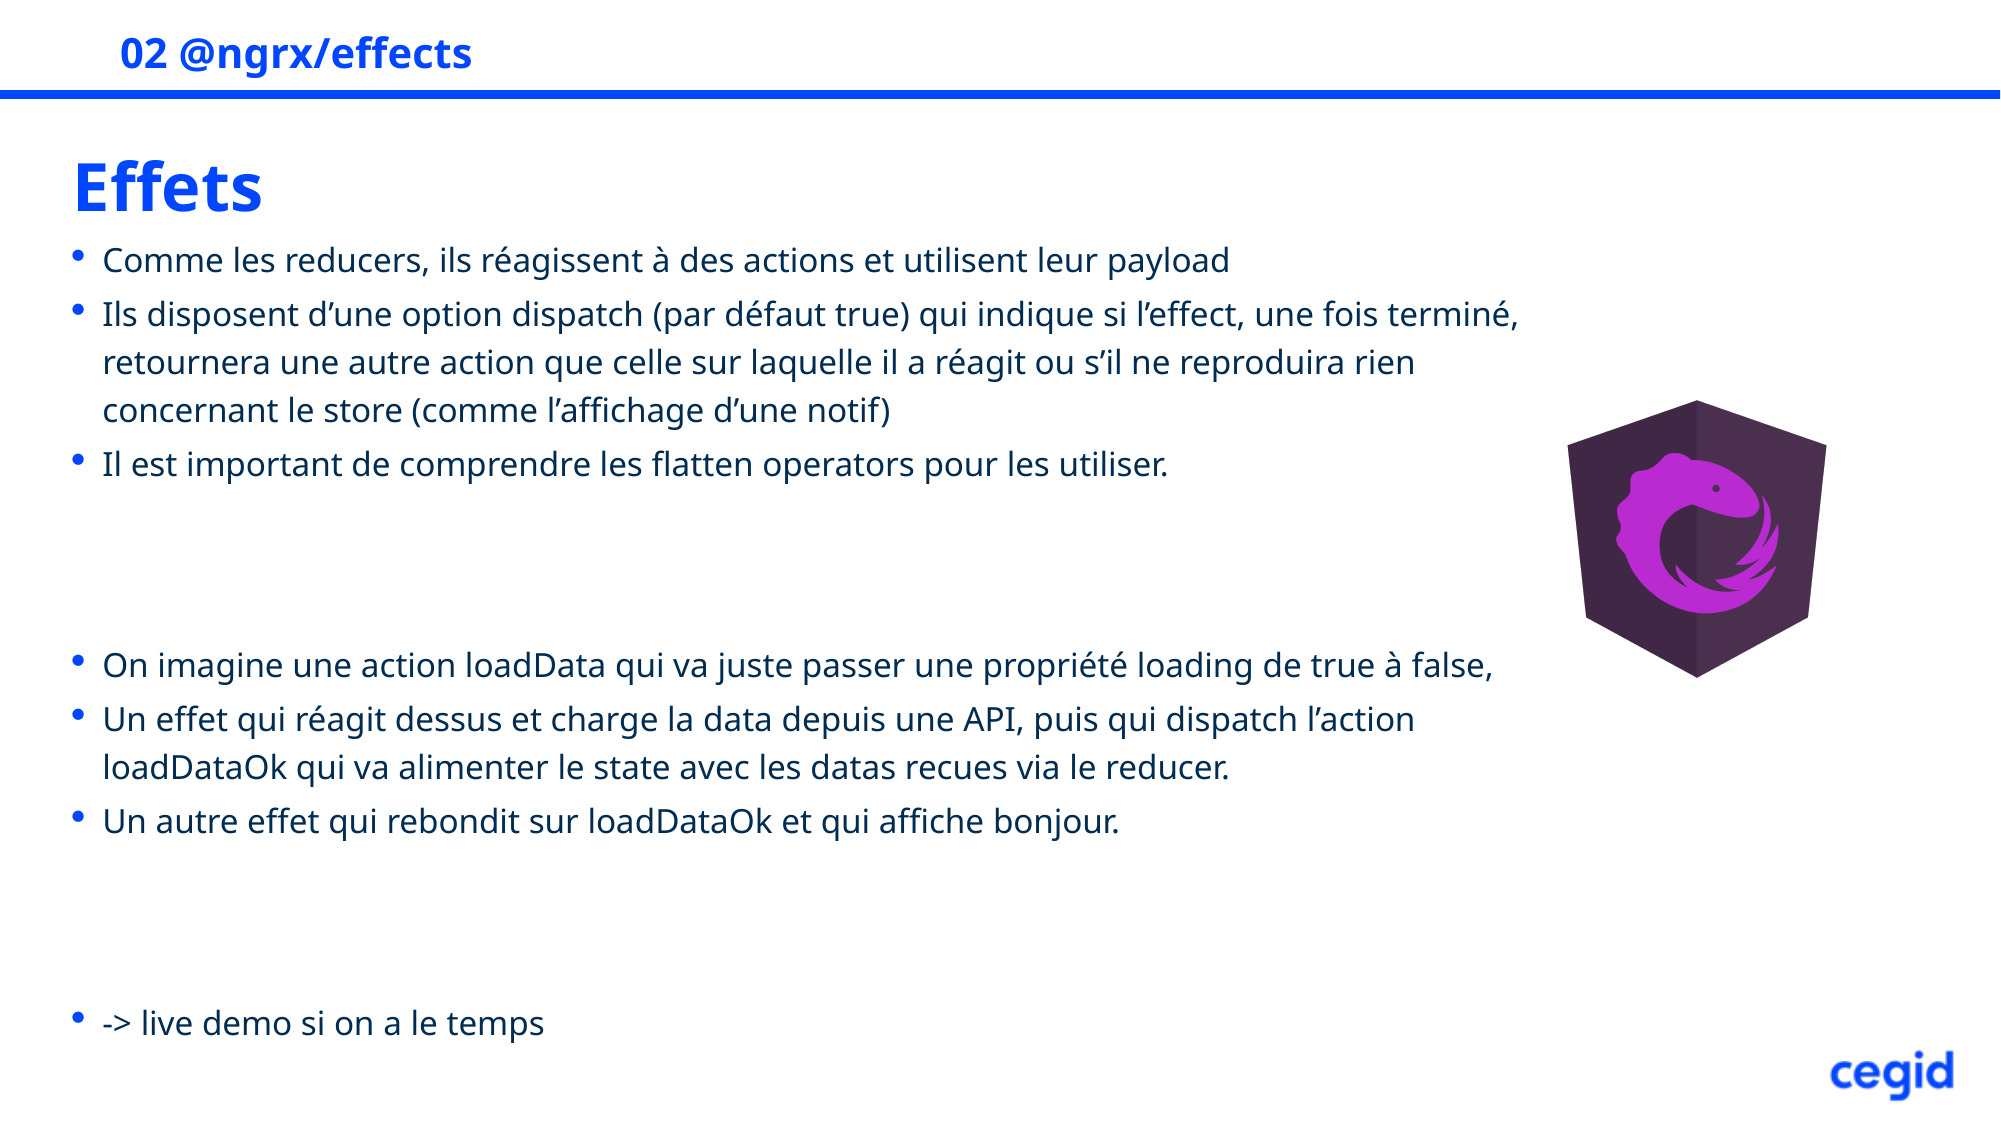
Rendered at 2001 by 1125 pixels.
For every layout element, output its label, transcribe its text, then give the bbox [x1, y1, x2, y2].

picture [1555, 397, 1839, 681]
picture [1791, 1011, 1993, 1125]
list Effets Comme les reducers, ils réagissent à des actions et utilisent leur payload Ils disposent d’une option dispatch (par défaut true) qui indique si l’effect, une fois terminé, retournera une autre action que celle sur laquelle il a réagit ou s’il ne reproduira rien concernant le store (comme l’affichage d’une notif) Il est important de comprendre les flatten operators pour les utiliser. On imagine une action loadData qui va juste passer une propriété loading de true à false, Un effet qui réagit dessus et charge la data depuis une API, puis qui dispatch l’action loadDataOk qui va alimenter le state avec les datas recues via le reducer. Un autre effet qui rebondit sur loadDataOk et qui affiche bonjour. -> live demo si on a le temps [66, 137, 1532, 970]
title 02 @ngrx/effects [114, 26, 1886, 78]
